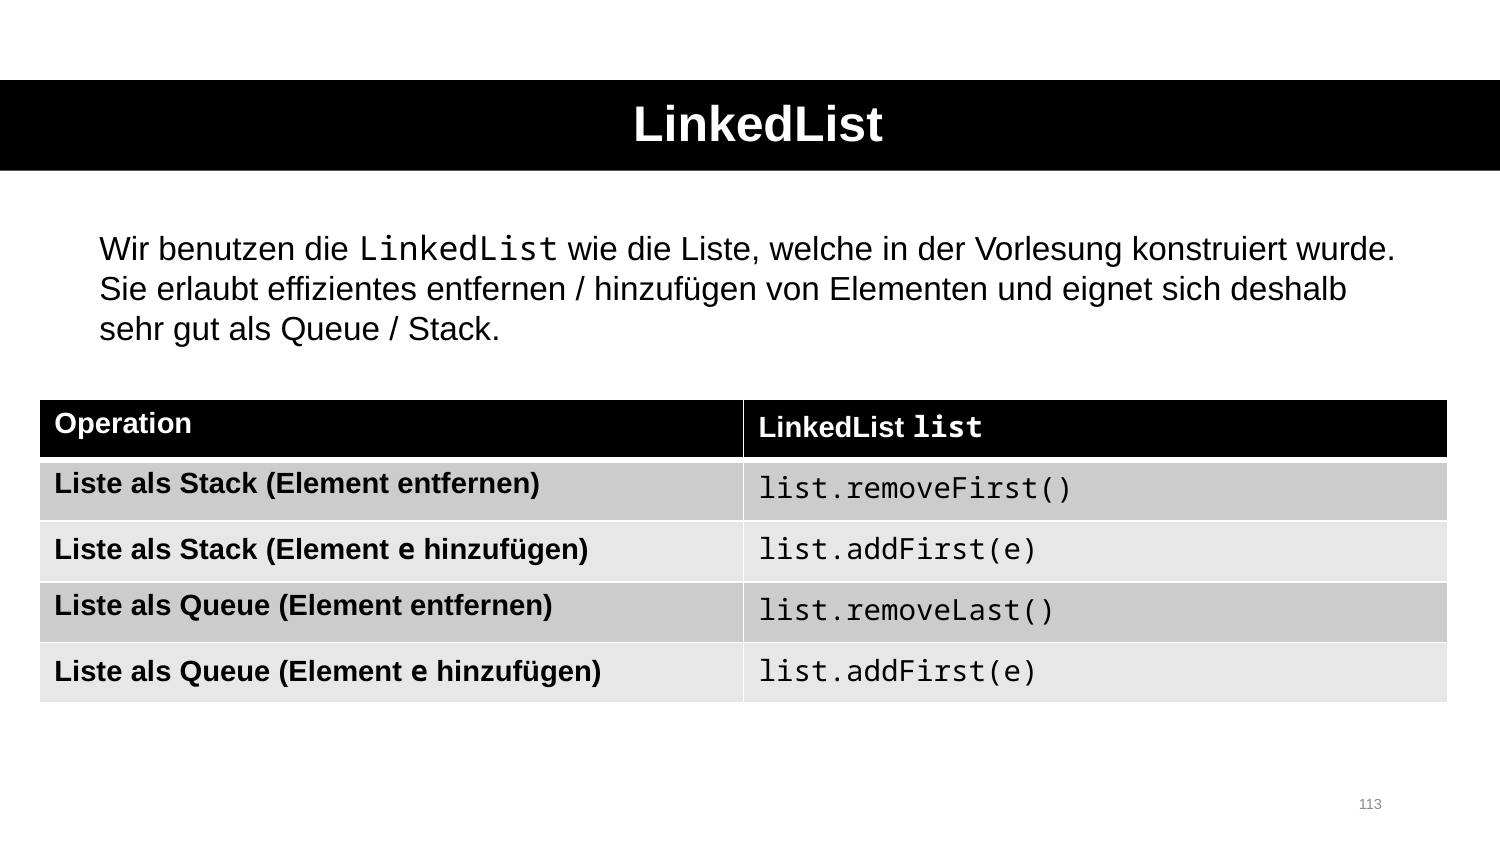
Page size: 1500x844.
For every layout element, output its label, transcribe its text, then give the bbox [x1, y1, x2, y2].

table_header Operation [40, 400, 743, 457]
table_cell Liste als Queue (Element e hinzufügen) [40, 643, 743, 702]
table_cell list.addFirst(e) [744, 643, 1447, 702]
table_cell list.removeLast() [744, 583, 1447, 642]
table_header LinkedList list [744, 400, 1447, 457]
table_cell Liste als Queue (Element entfernen) [40, 583, 743, 642]
text_box Wir benutzen die LinkedList wie die Liste, welche in der Vorlesung konstruiert wurde. Sie erlaubt effizientes entfernen / hinzufügen von Elementen und eignet sich deshalb sehr gut als Queue / Stack. [84, 220, 1416, 355]
title LinkedList [68, 79, 1448, 171]
slide_number 113 [1059, 782, 1397, 827]
text_box [0, 78, 1500, 173]
table_cell Liste als Stack (Element entfernen) [40, 463, 743, 520]
table_cell Liste als Stack (Element e hinzufügen) [40, 522, 743, 581]
table_cell list.addFirst(e) [744, 522, 1447, 581]
table_cell list.removeFirst() [744, 463, 1447, 520]
